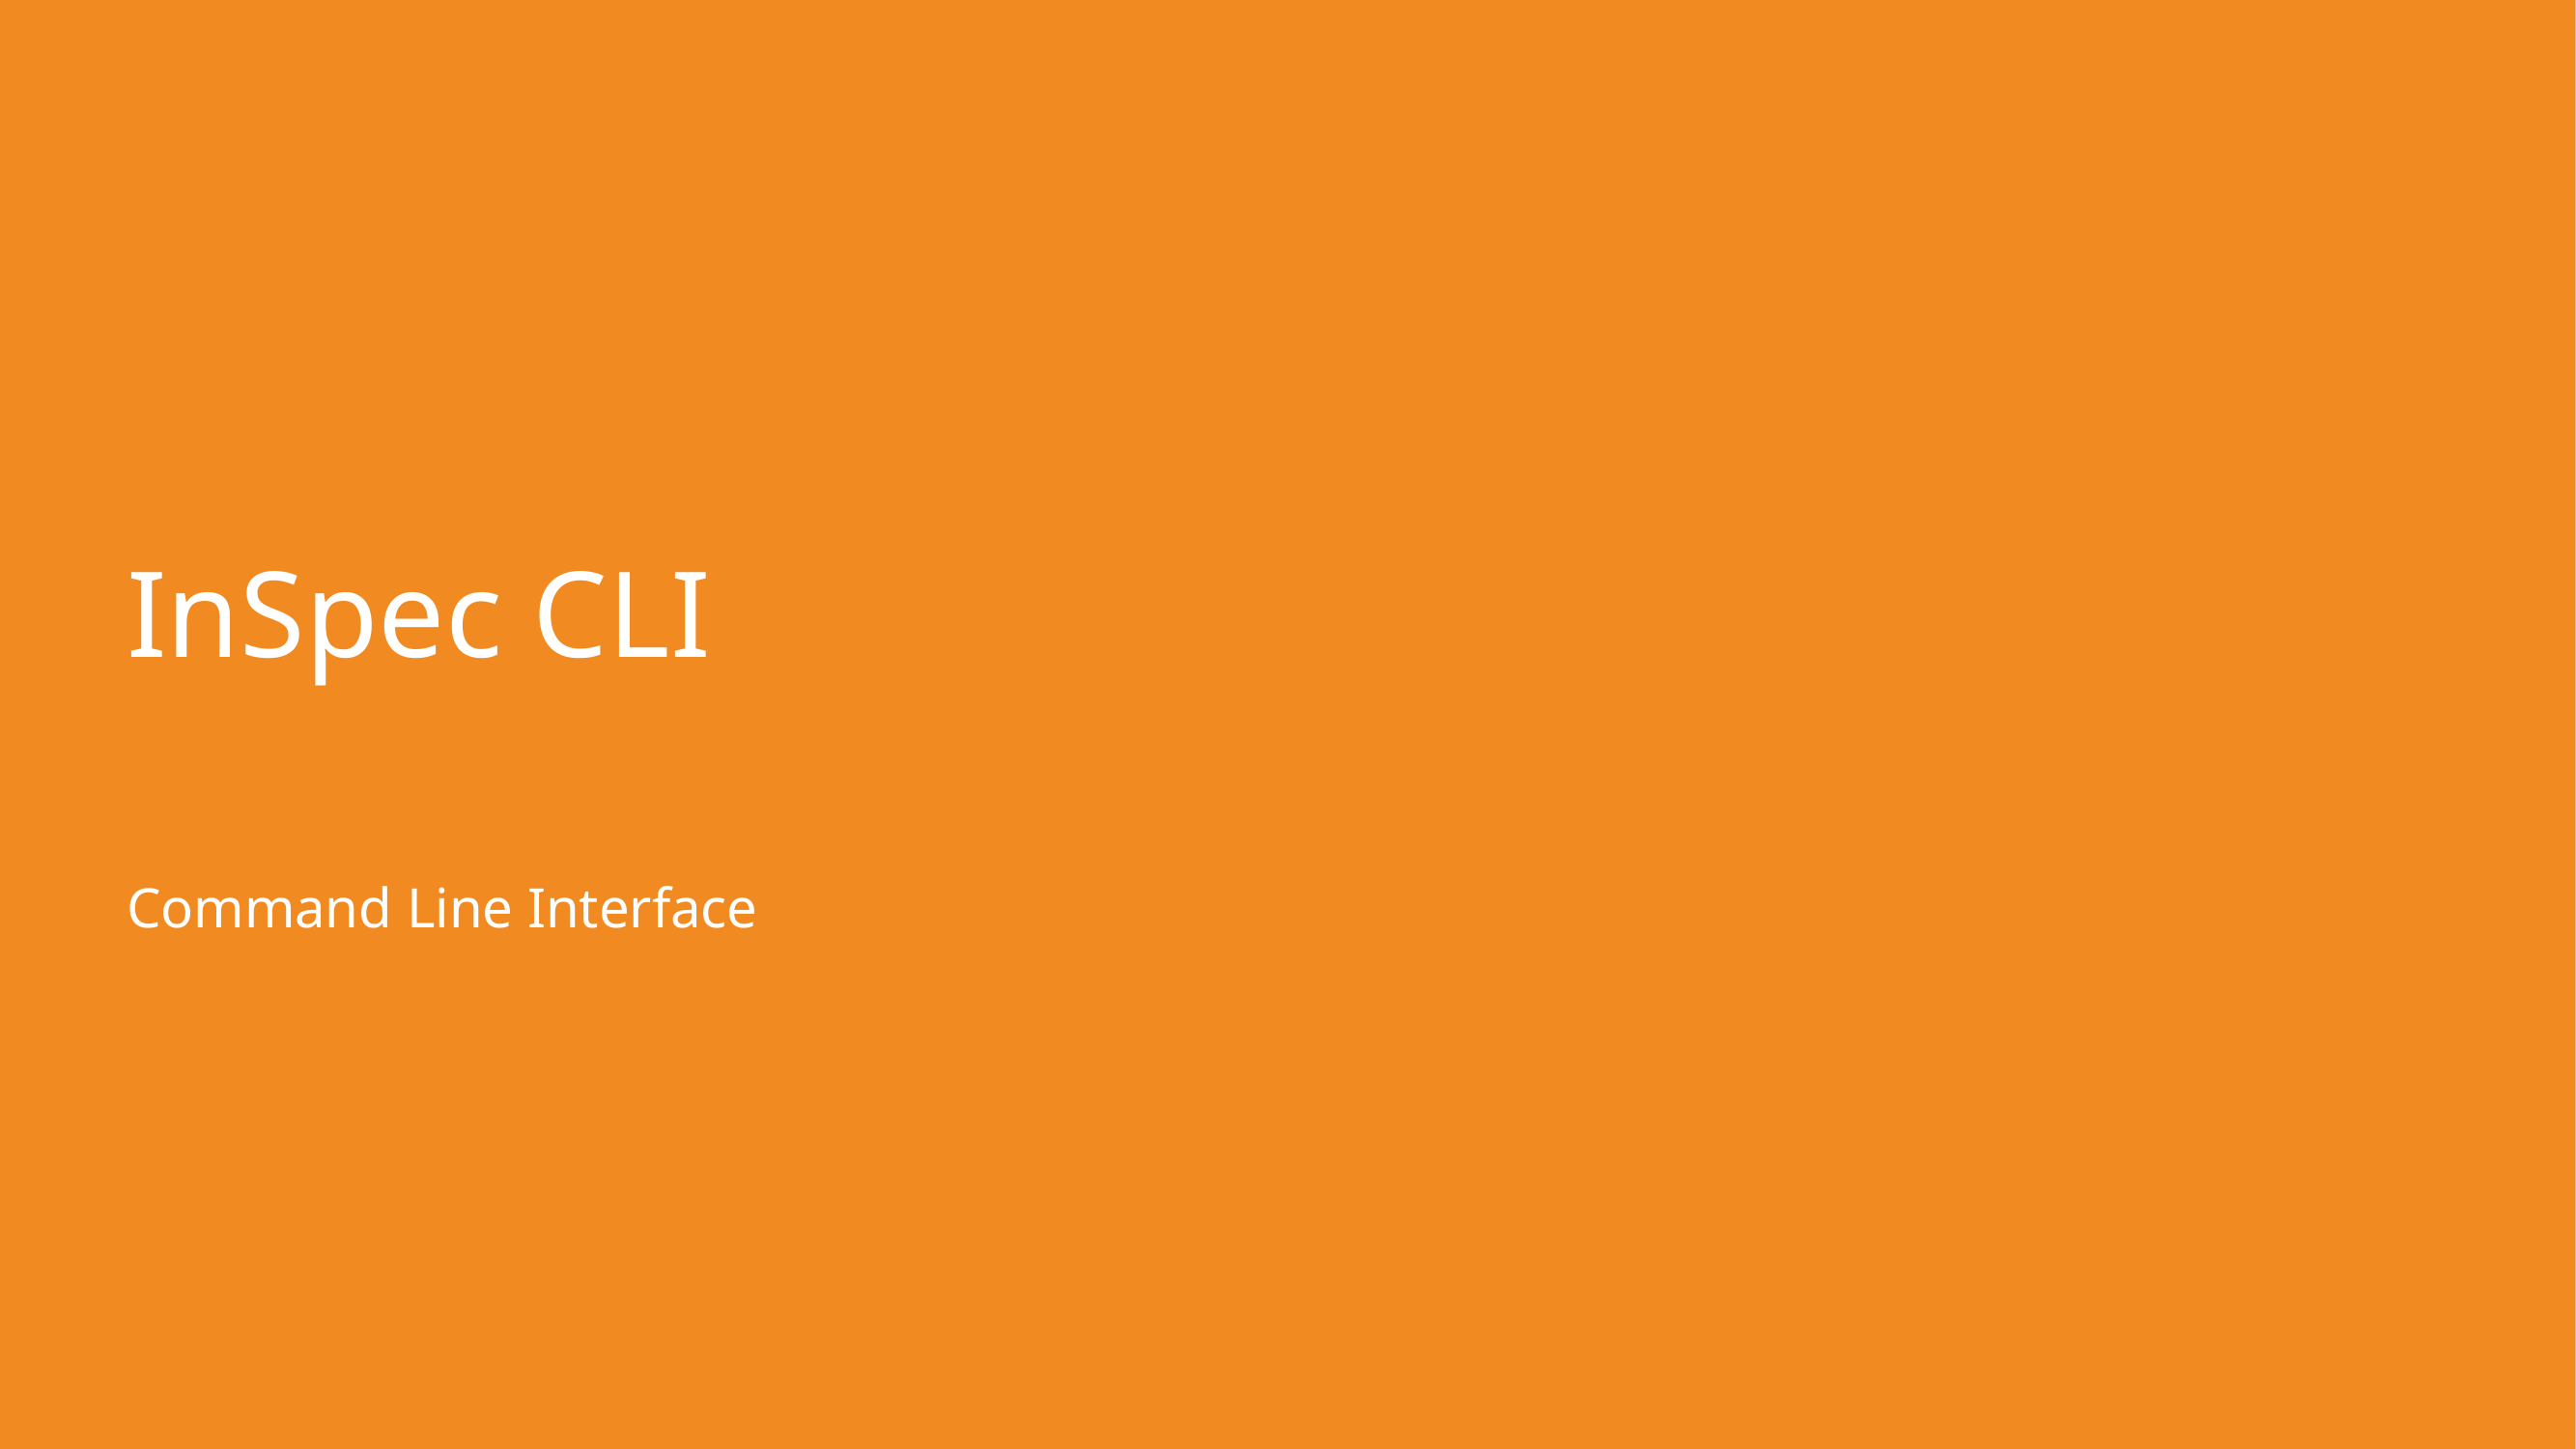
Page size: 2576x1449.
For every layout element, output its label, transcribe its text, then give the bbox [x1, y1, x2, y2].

subtitle Command Line Interface [107, 862, 1847, 959]
title InSpec CLI [107, 512, 1847, 725]
